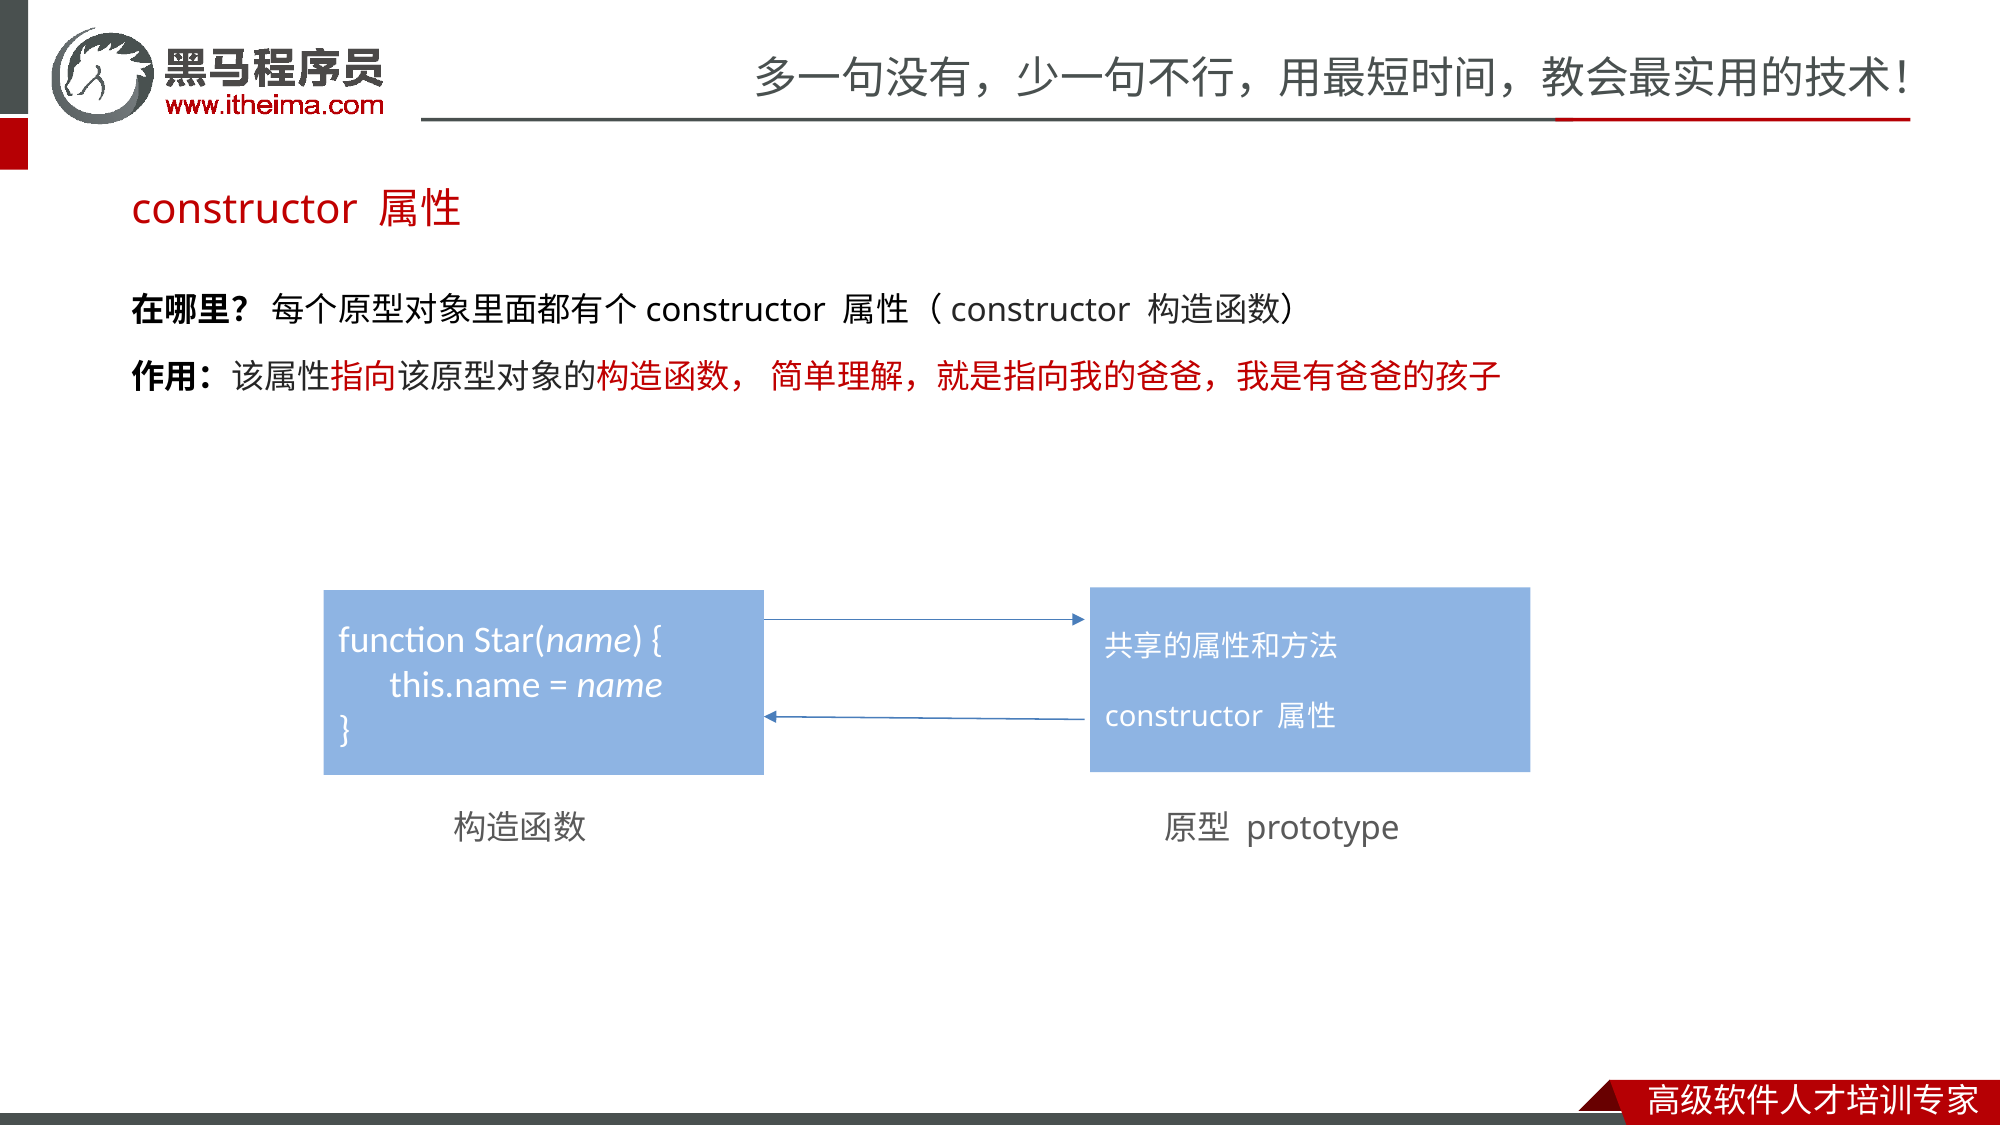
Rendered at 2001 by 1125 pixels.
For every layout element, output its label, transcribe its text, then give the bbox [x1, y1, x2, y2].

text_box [763, 716, 1085, 720]
text_box function Star(name) { this.name = name } [322, 588, 766, 777]
text_box 共享的属性和方法 constructor 属性 [1088, 585, 1532, 774]
text_box 原型 prototype [1149, 798, 1415, 854]
text_box 构造函数 [438, 798, 602, 854]
list 在哪里？ 每个原型对象里面都有个constructor 属性（constructor 构造函数） 作用：该属性指向该原型对象的构造函数， 简单理解，就是指向我的爸爸，我是有爸爸的孩子 [116, 261, 1939, 1106]
picture [50, 26, 384, 125]
title constructor 属性 [116, 164, 1880, 250]
